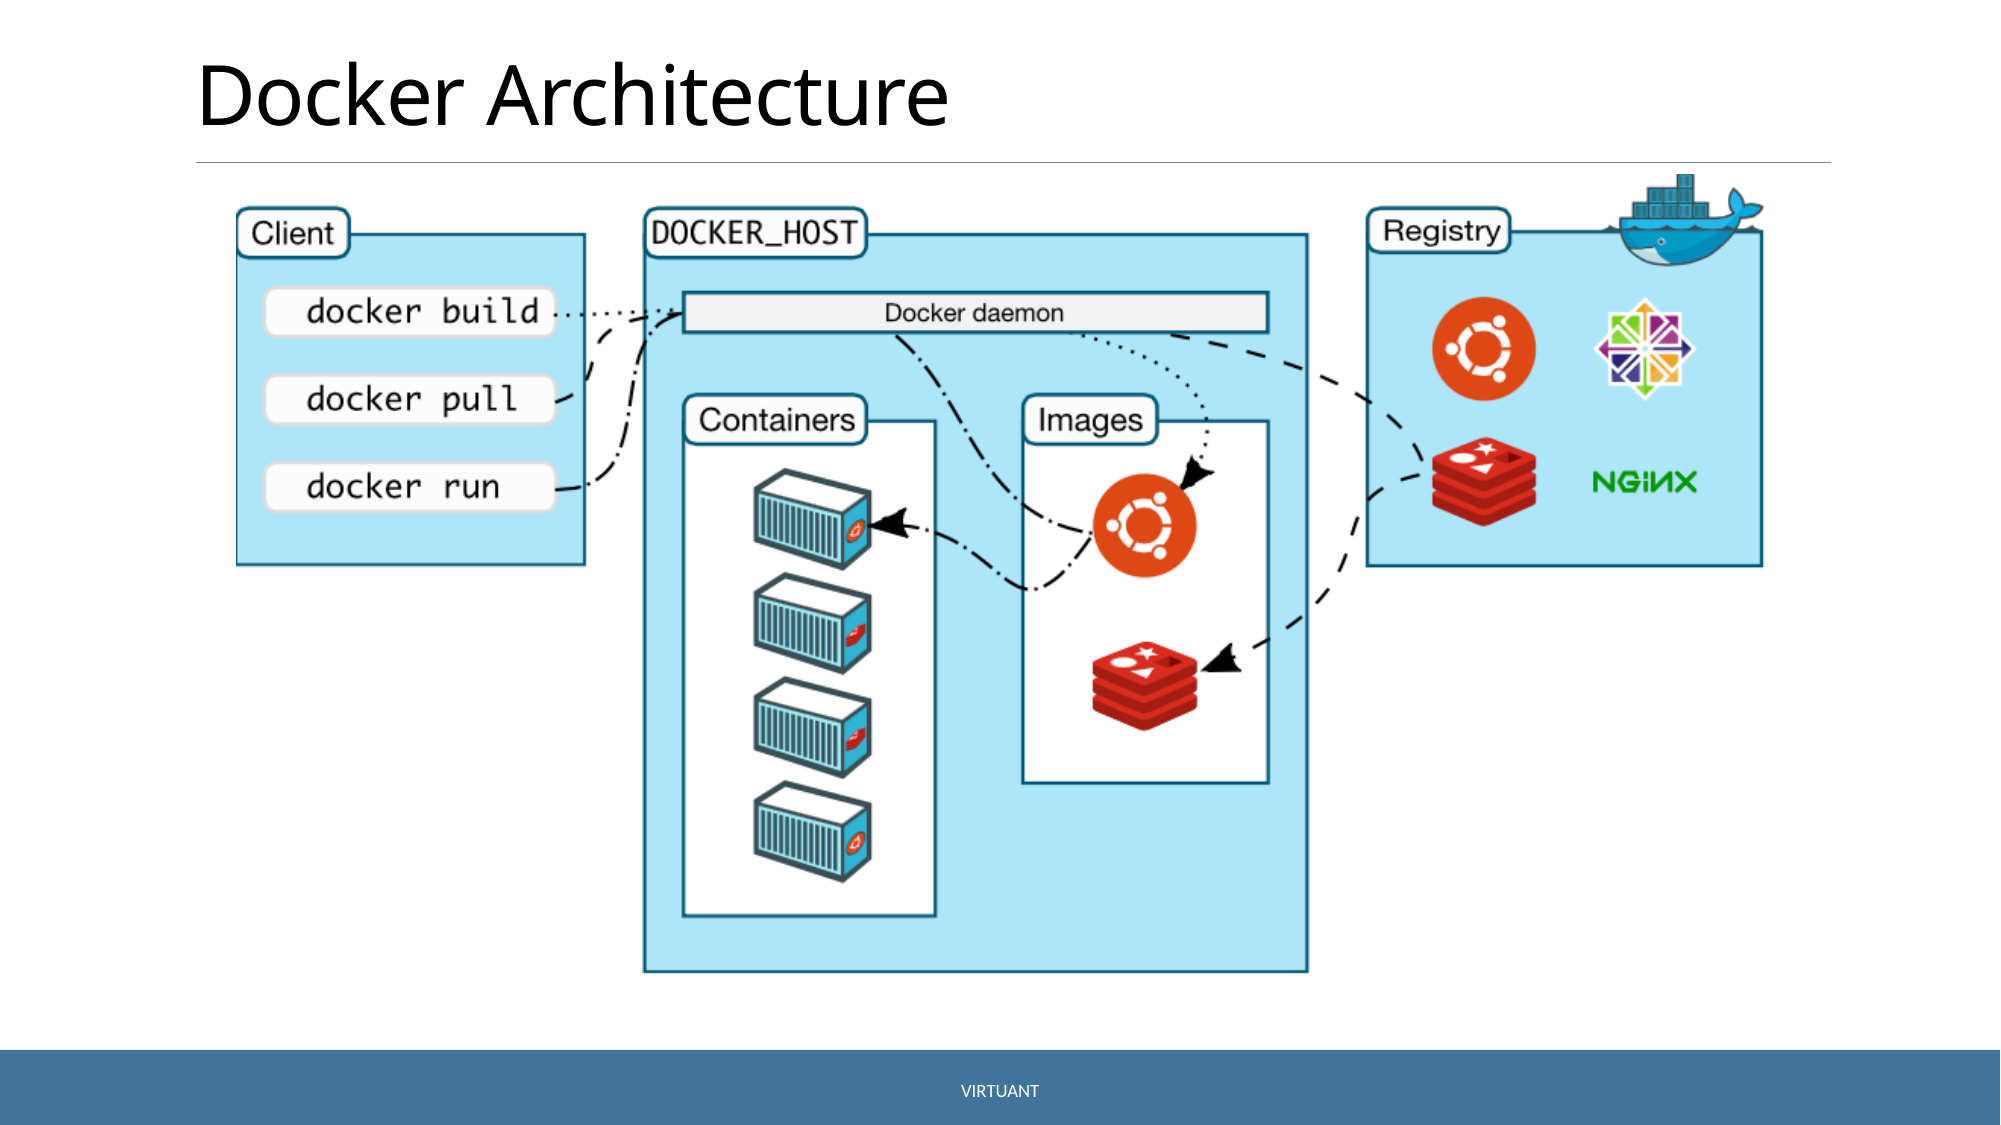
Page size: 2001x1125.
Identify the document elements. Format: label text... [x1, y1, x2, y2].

footer Virtuant [604, 1059, 1396, 1120]
picture [235, 174, 1775, 987]
title Docker Architecture [180, 47, 1830, 150]
